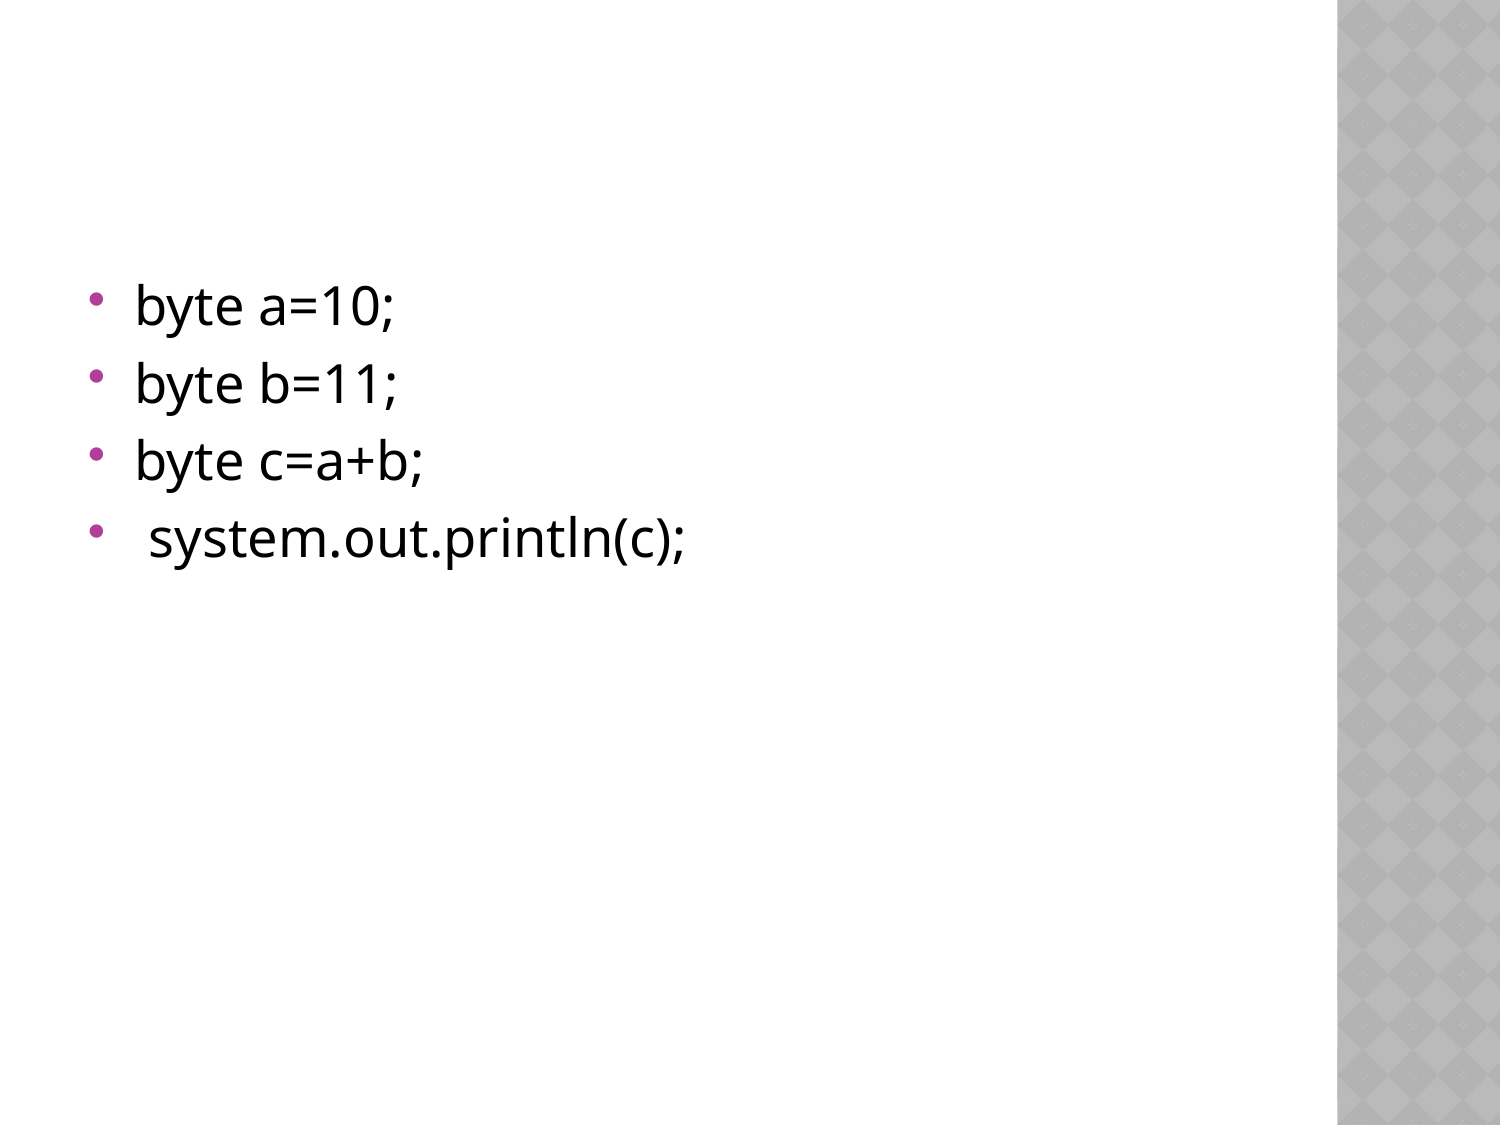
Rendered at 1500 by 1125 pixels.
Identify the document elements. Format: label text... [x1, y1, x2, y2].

list byte a=10; byte b=11; byte c=a+b; system.out.println(c); [75, 264, 1263, 1059]
